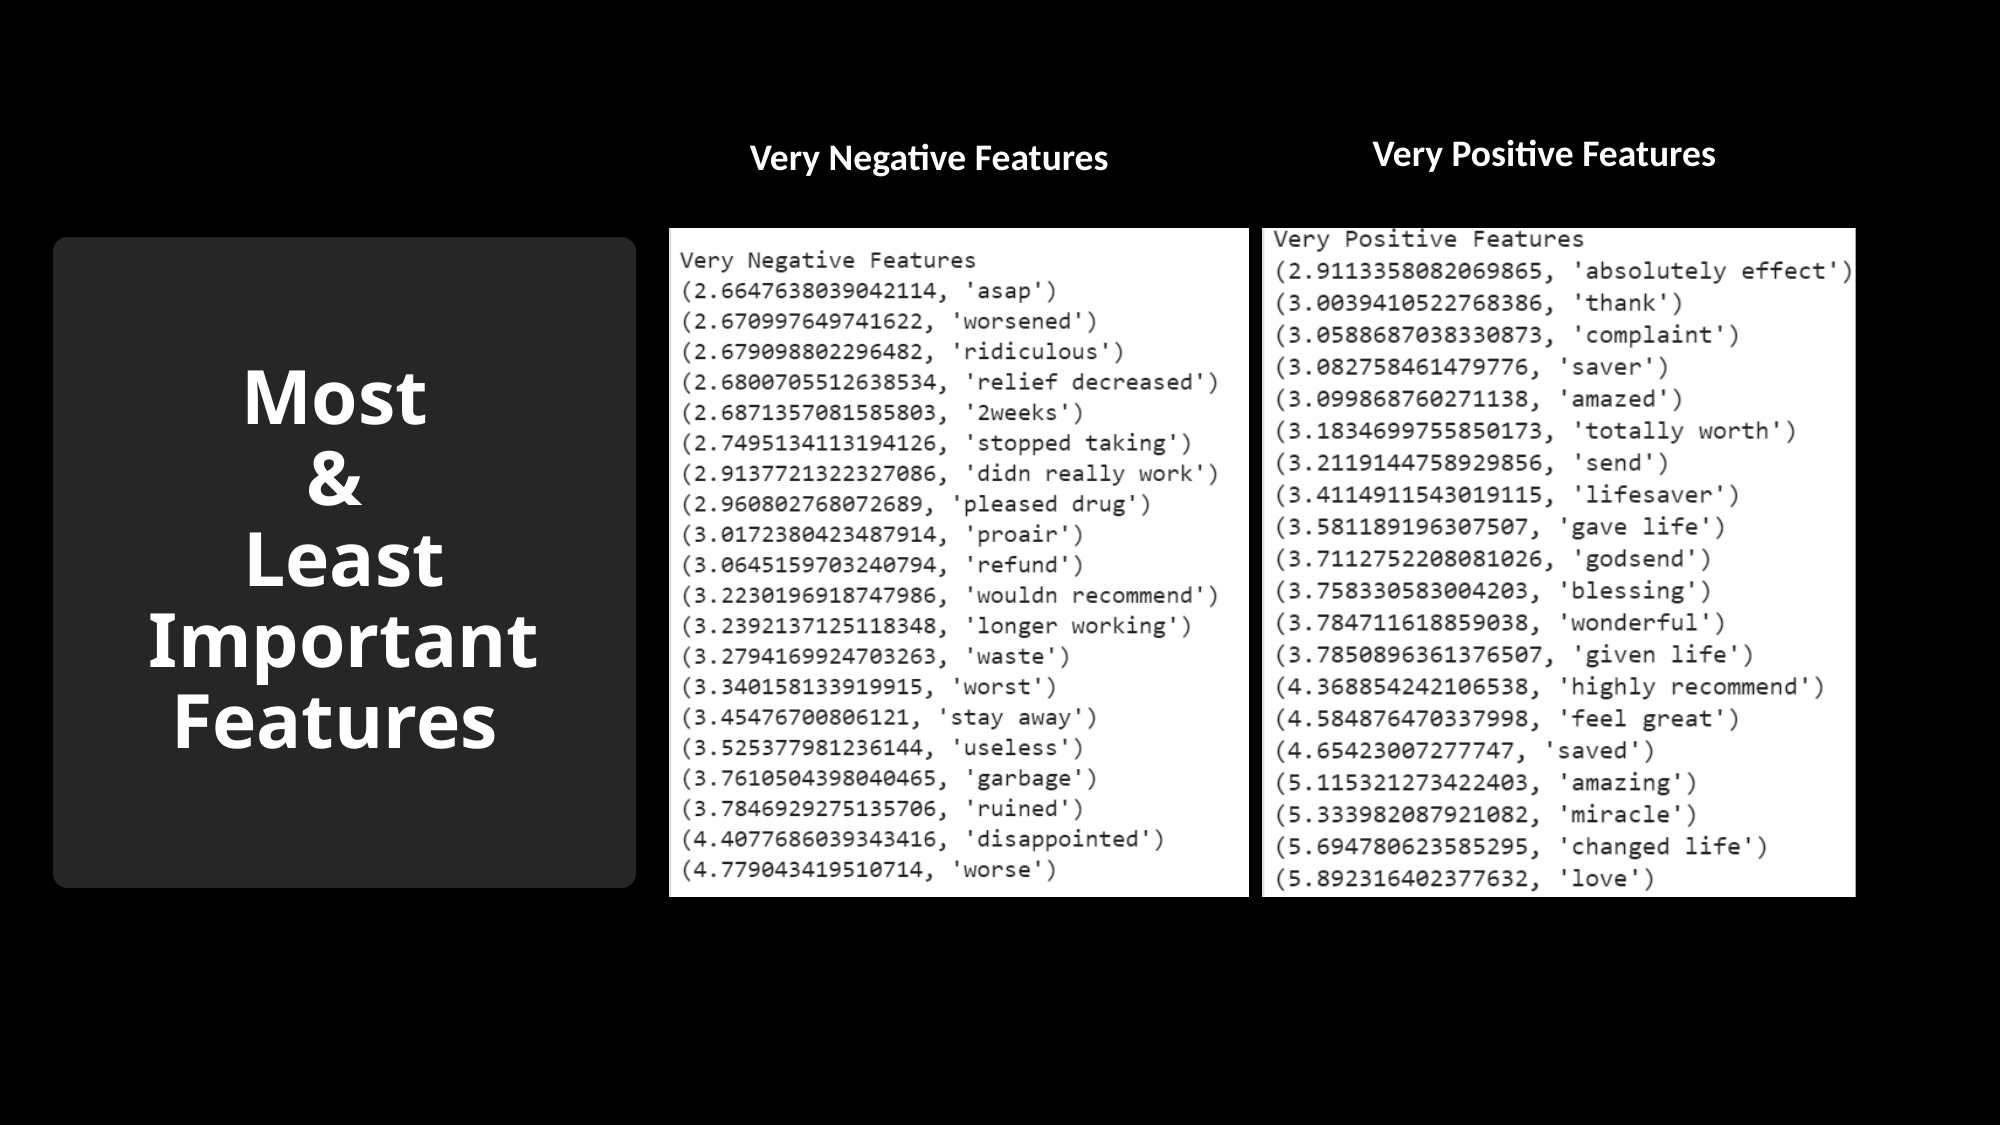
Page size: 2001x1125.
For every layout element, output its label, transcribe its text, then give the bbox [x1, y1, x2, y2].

picture [1261, 228, 1856, 897]
text_box Very Positive Features [1357, 121, 1872, 182]
text_box Very Negative Features [735, 125, 1249, 185]
title Most & Least Important Features [66, 251, 622, 874]
picture [669, 228, 1249, 897]
